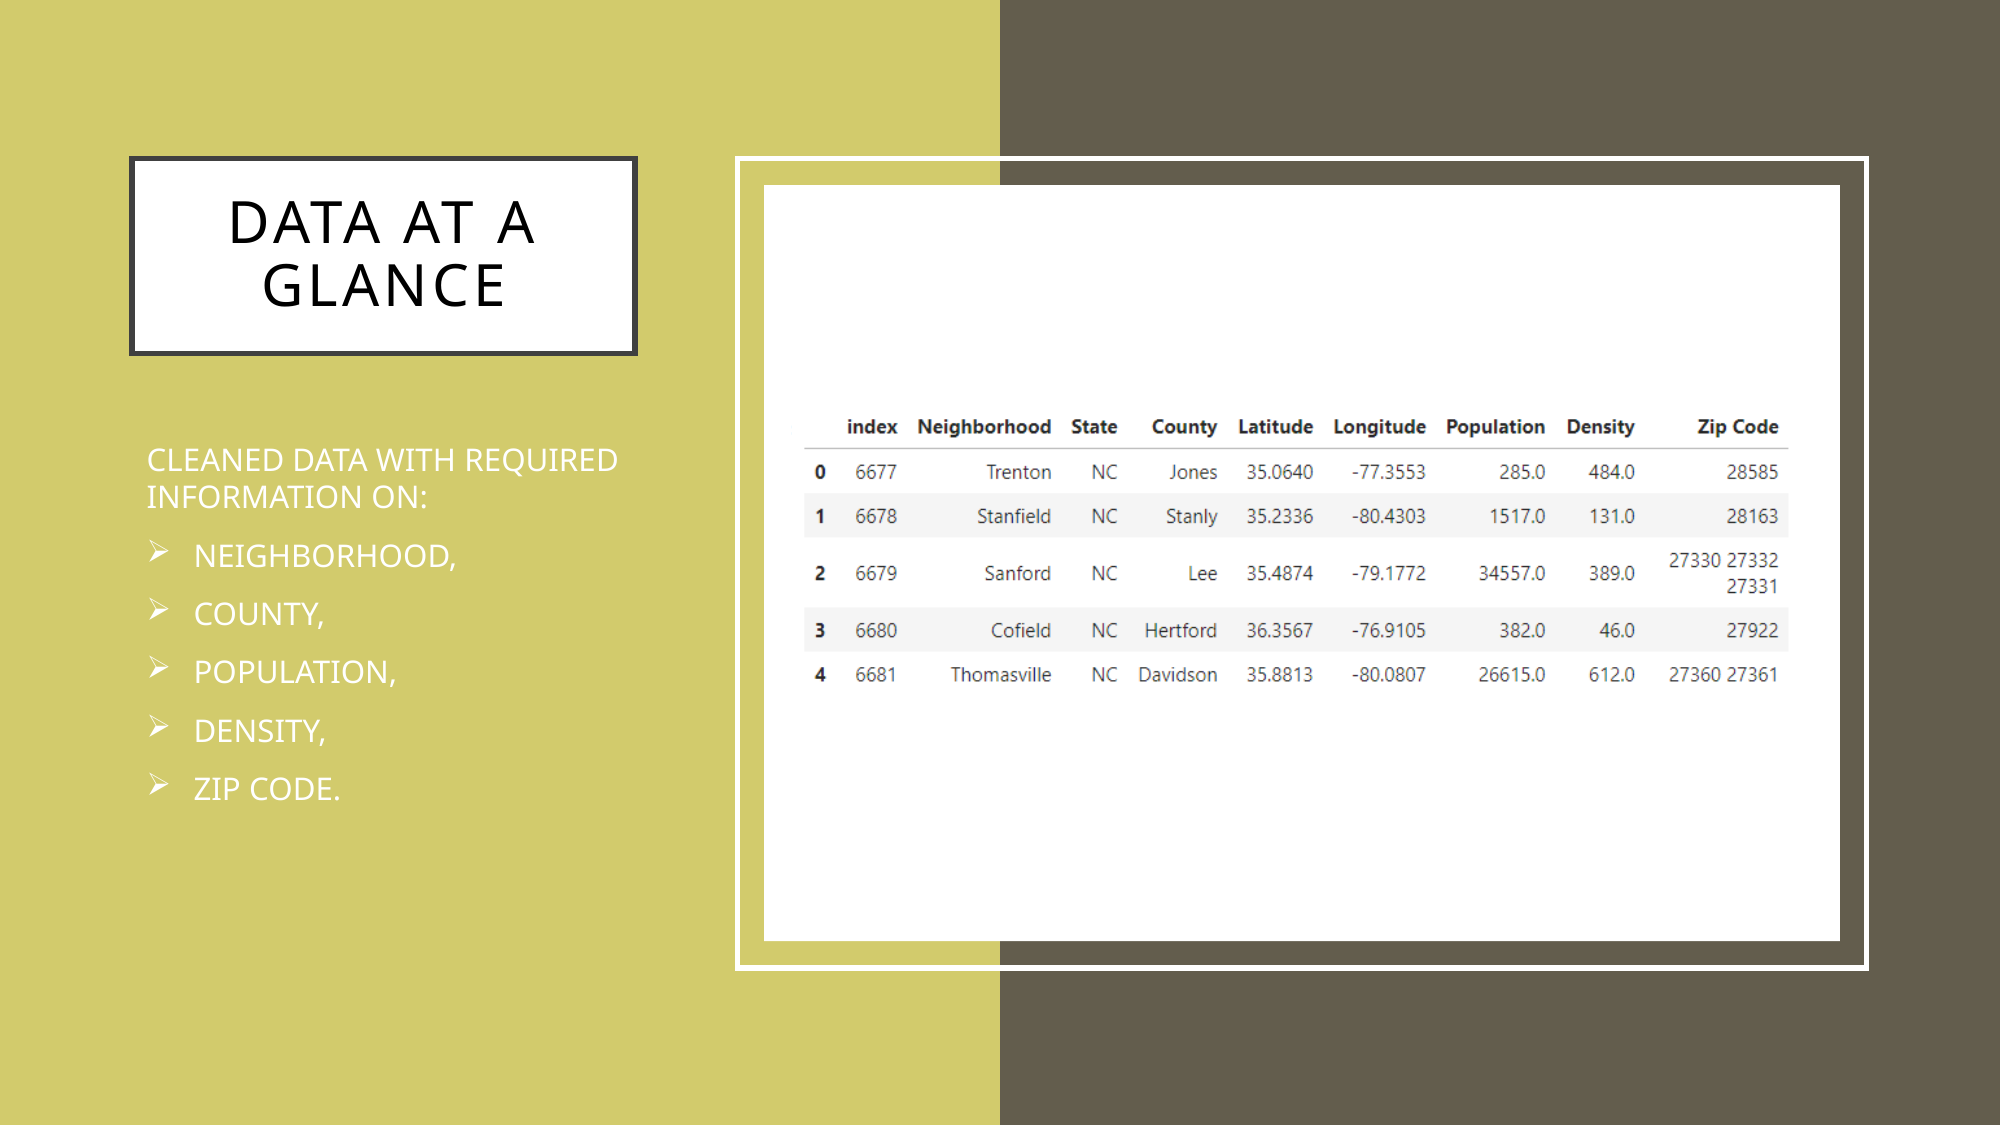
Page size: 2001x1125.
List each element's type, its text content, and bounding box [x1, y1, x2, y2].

list CLEANED DATA WITH REQUIRED INFORMATION ON: NEIGHBORHOOD, COUNTY, POPULATION, DENSITY, ZIP CODE. [131, 432, 635, 968]
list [791, 399, 1813, 727]
title DATA AT A GLANCE [129, 156, 638, 356]
text_box [736, 157, 1868, 969]
text_box [763, 184, 1841, 942]
